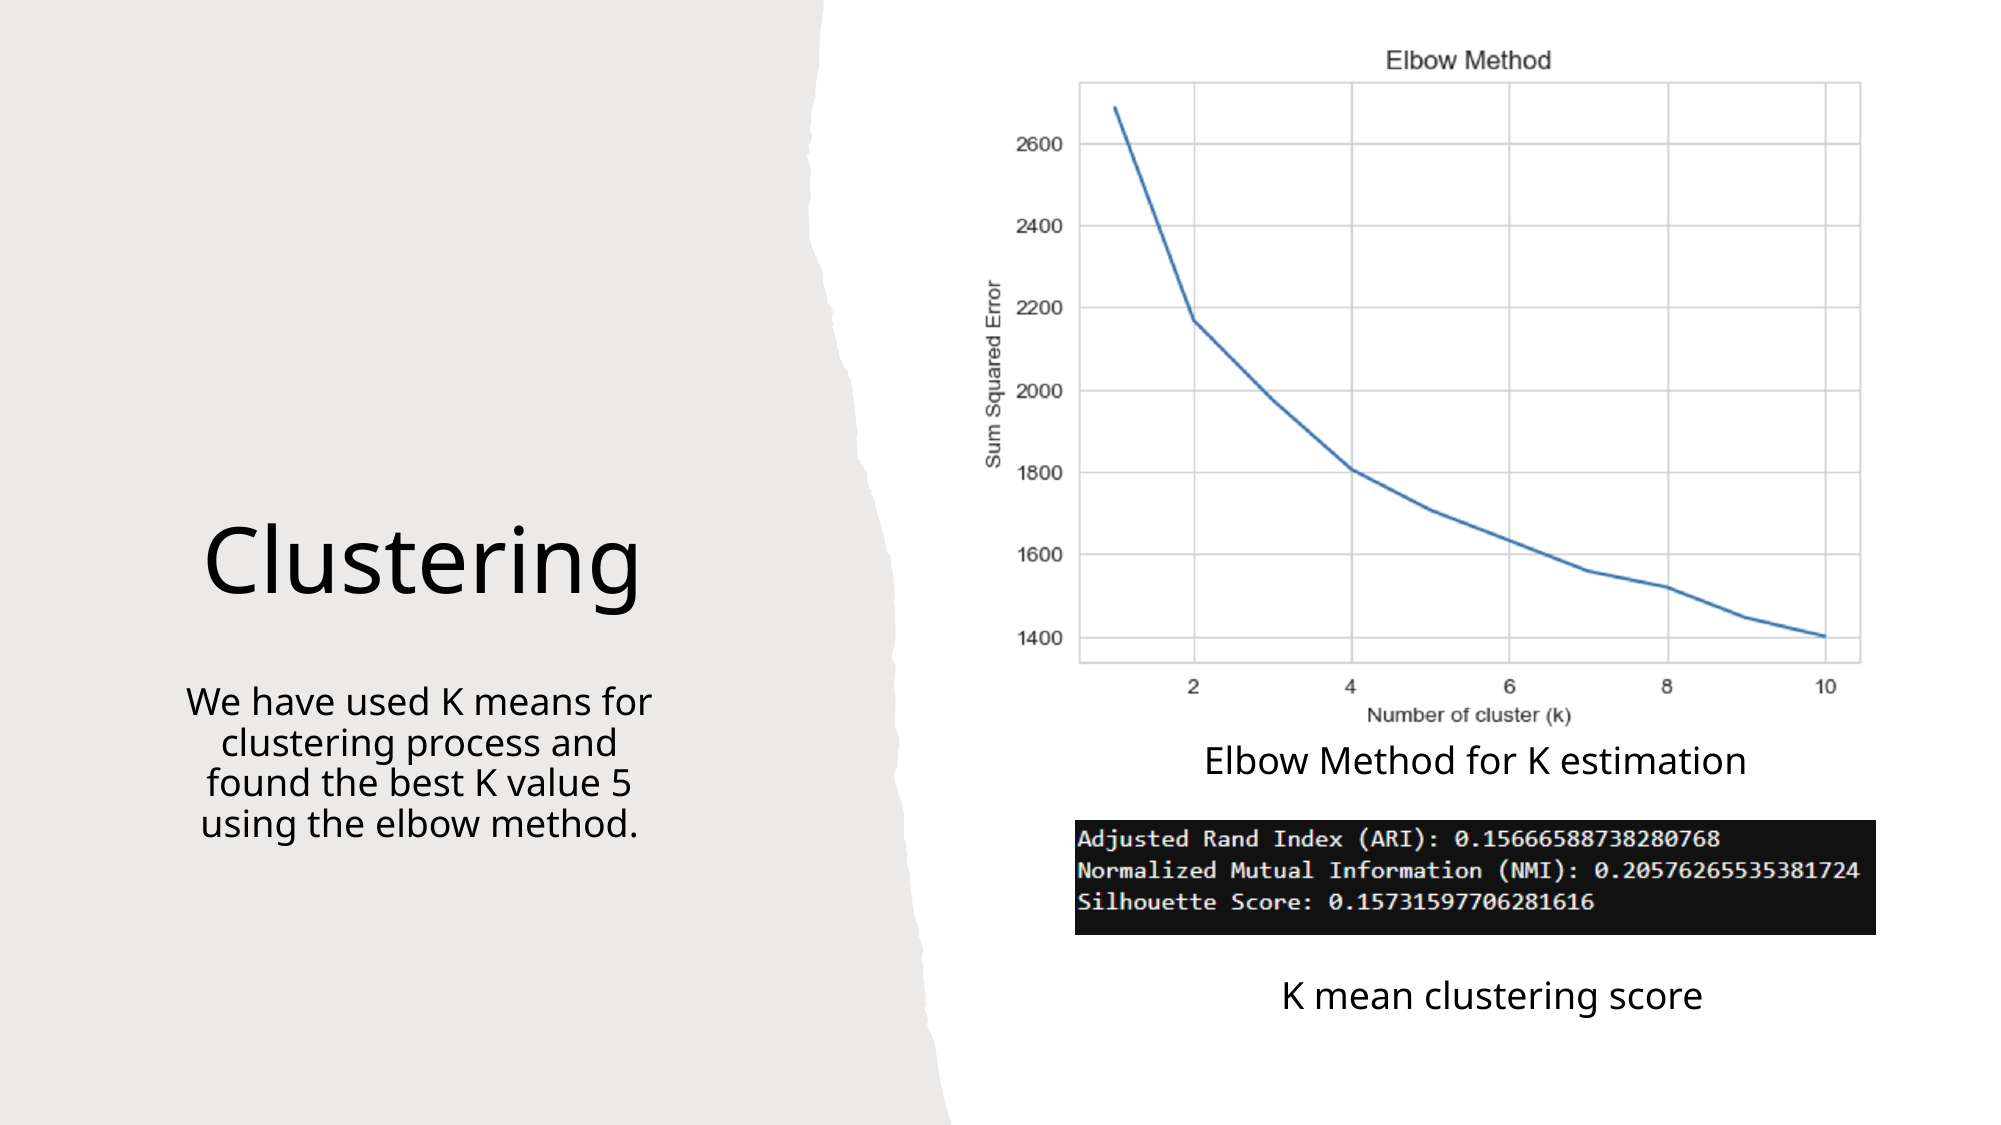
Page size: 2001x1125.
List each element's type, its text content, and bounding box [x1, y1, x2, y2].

title Clustering [126, 162, 721, 622]
text_box [0, 0, 954, 1125]
picture [951, 39, 1889, 745]
picture [1075, 819, 1877, 936]
text_box Elbow Method for K estimation [1185, 745, 1767, 790]
list We have used K means for clustering process and found the best K value 5 using the elbow method. [163, 676, 677, 863]
text_box K mean clustering score [1207, 964, 1778, 1025]
text_box [810, 0, 2000, 1125]
